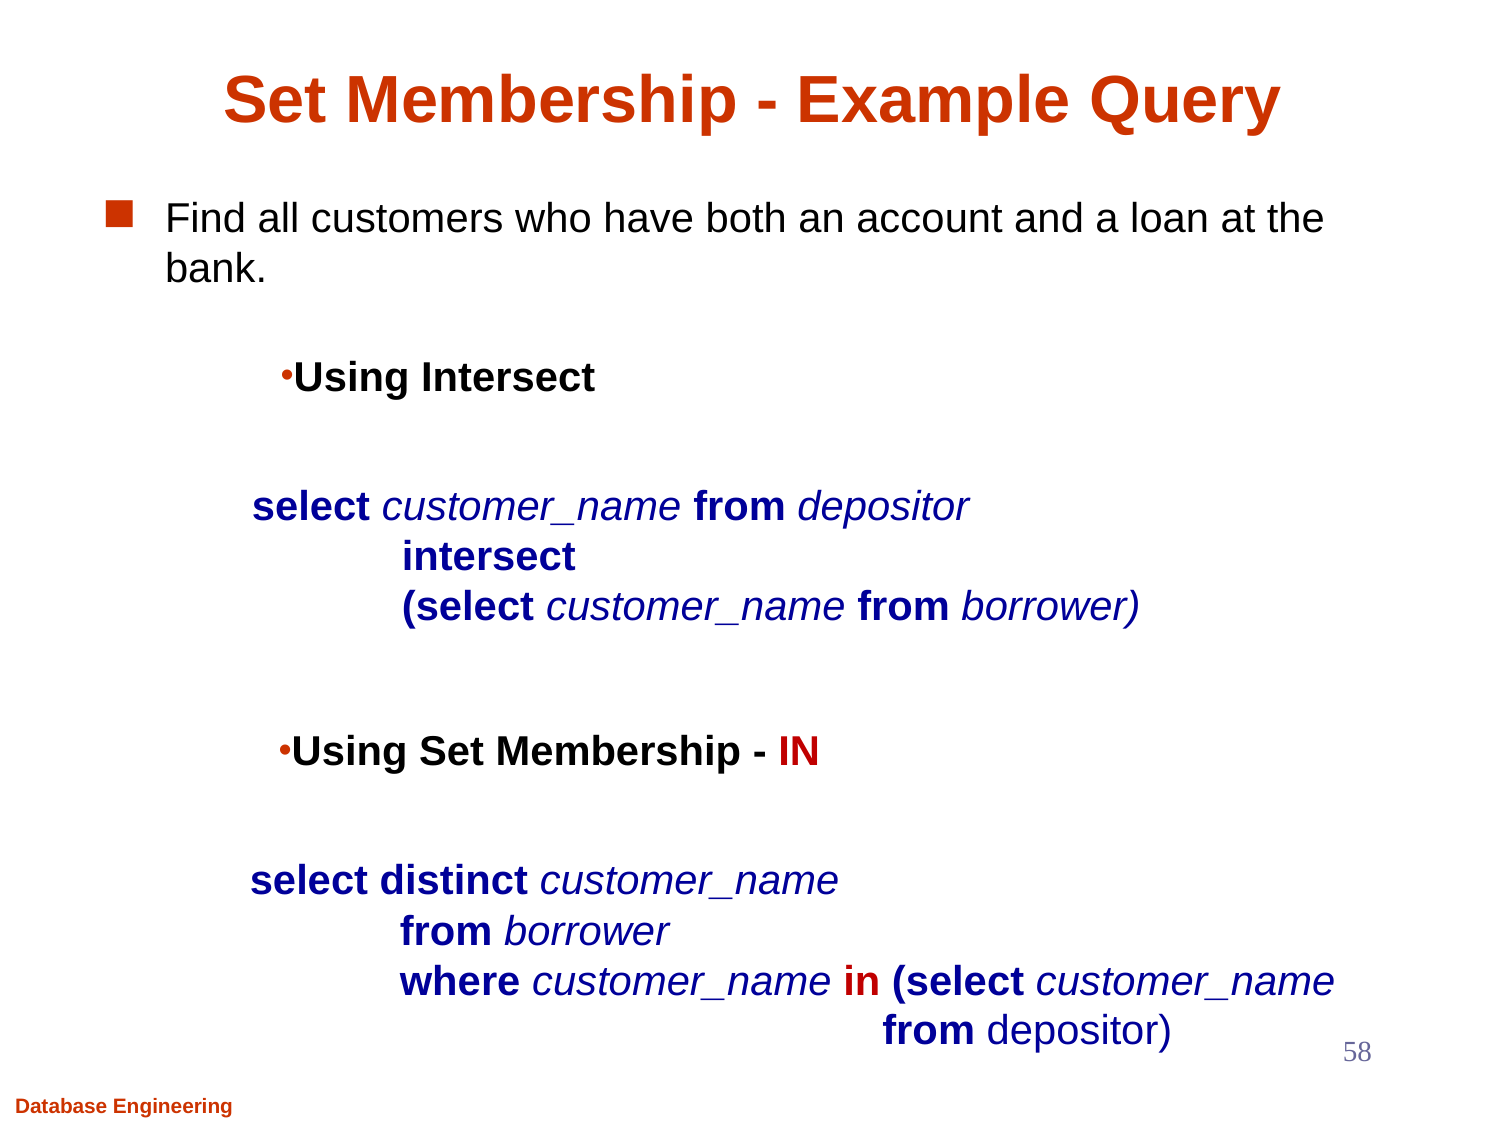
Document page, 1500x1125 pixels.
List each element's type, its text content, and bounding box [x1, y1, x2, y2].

slide_number 58 [1074, 1024, 1388, 1101]
list Find all customers who have both an account and a loan at the bank. [93, 182, 1382, 333]
title Set Membership - Example Query [90, 32, 1416, 144]
text_box Using Set Membership - IN select distinct customer_name from borrower where customer_name in (select customer_name from depositor) [235, 716, 1358, 1061]
text_box Using Intersect select customer_name from depositor intersect (select customer_name from borrower) [237, 342, 1319, 637]
